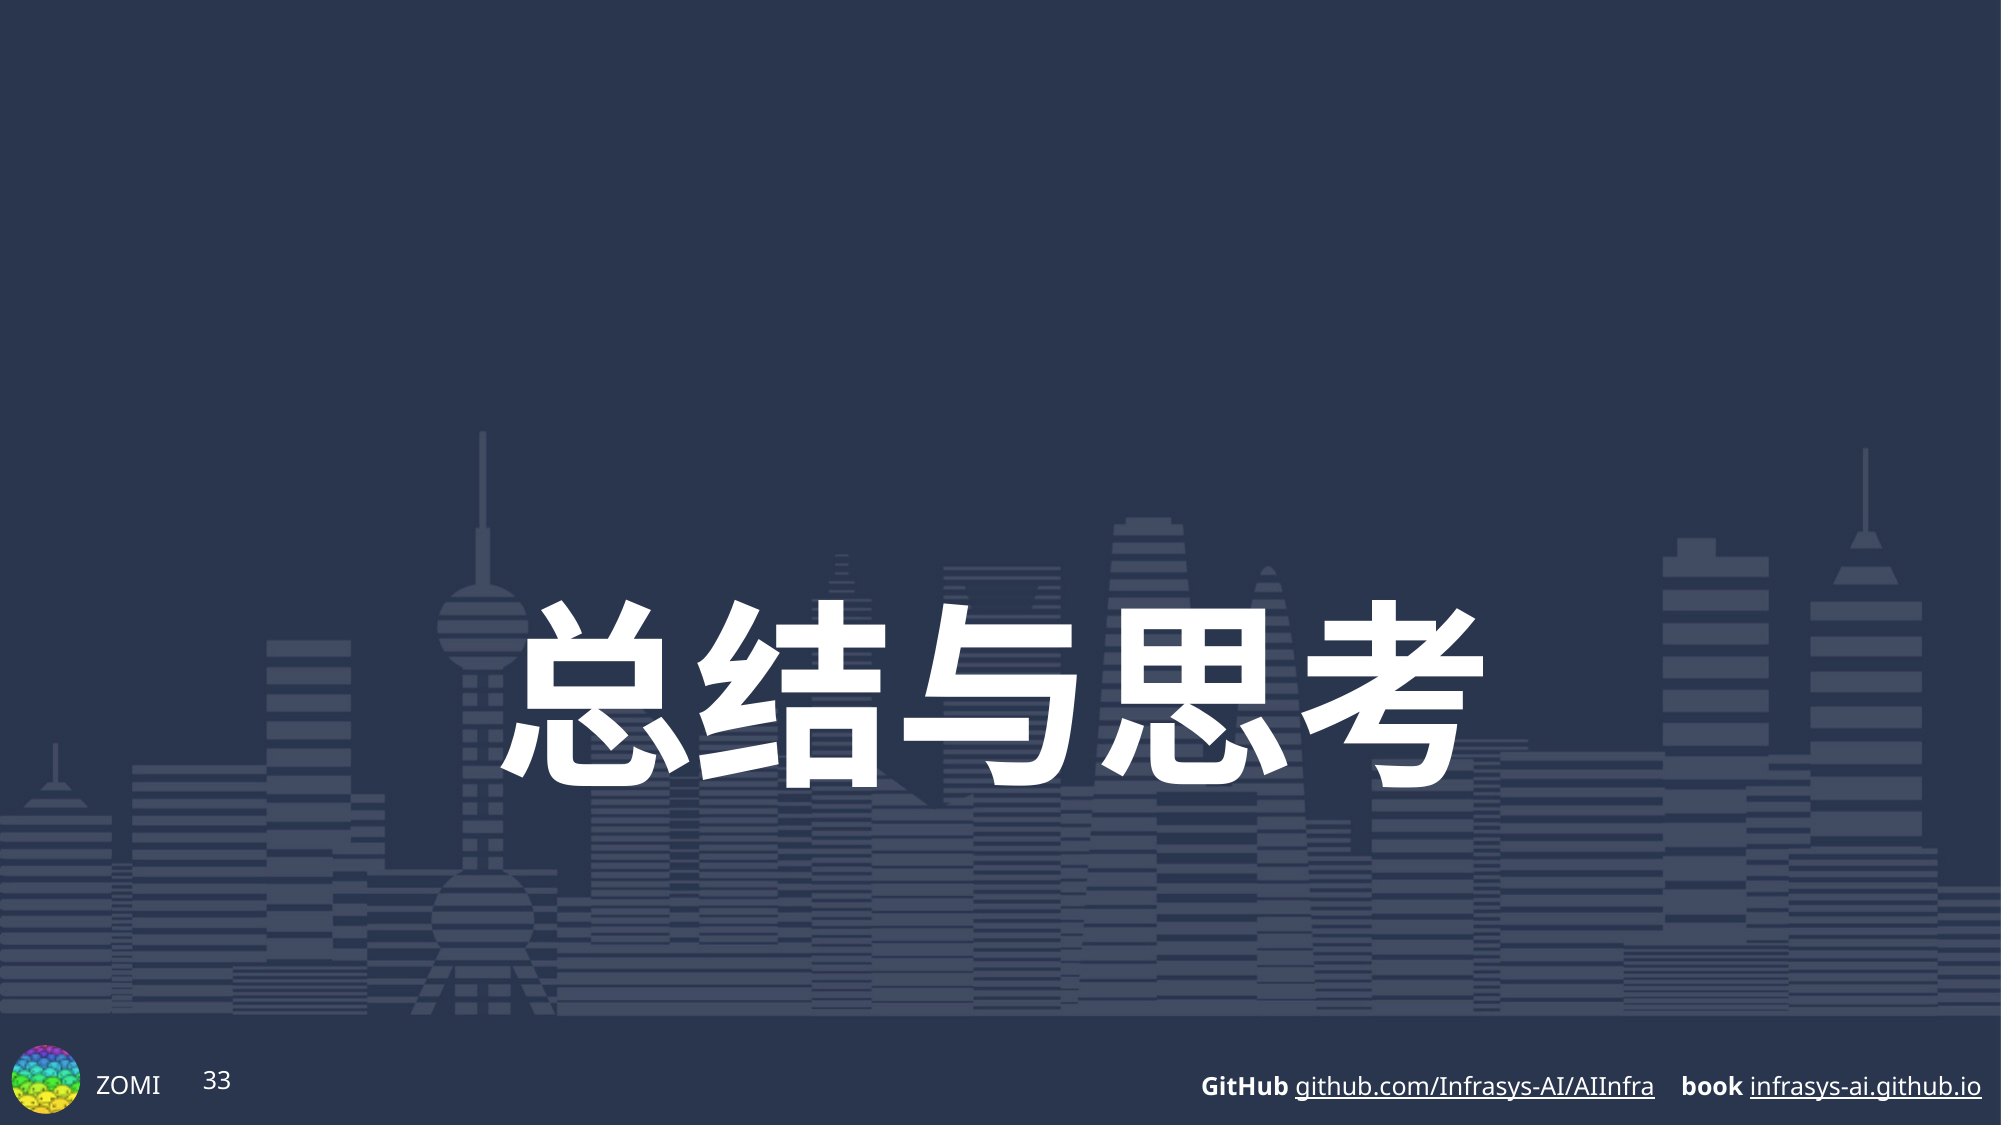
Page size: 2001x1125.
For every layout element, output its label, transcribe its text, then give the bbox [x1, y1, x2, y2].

picture [0, 0, 2001, 1125]
list 总结与思考 [79, 394, 1910, 986]
